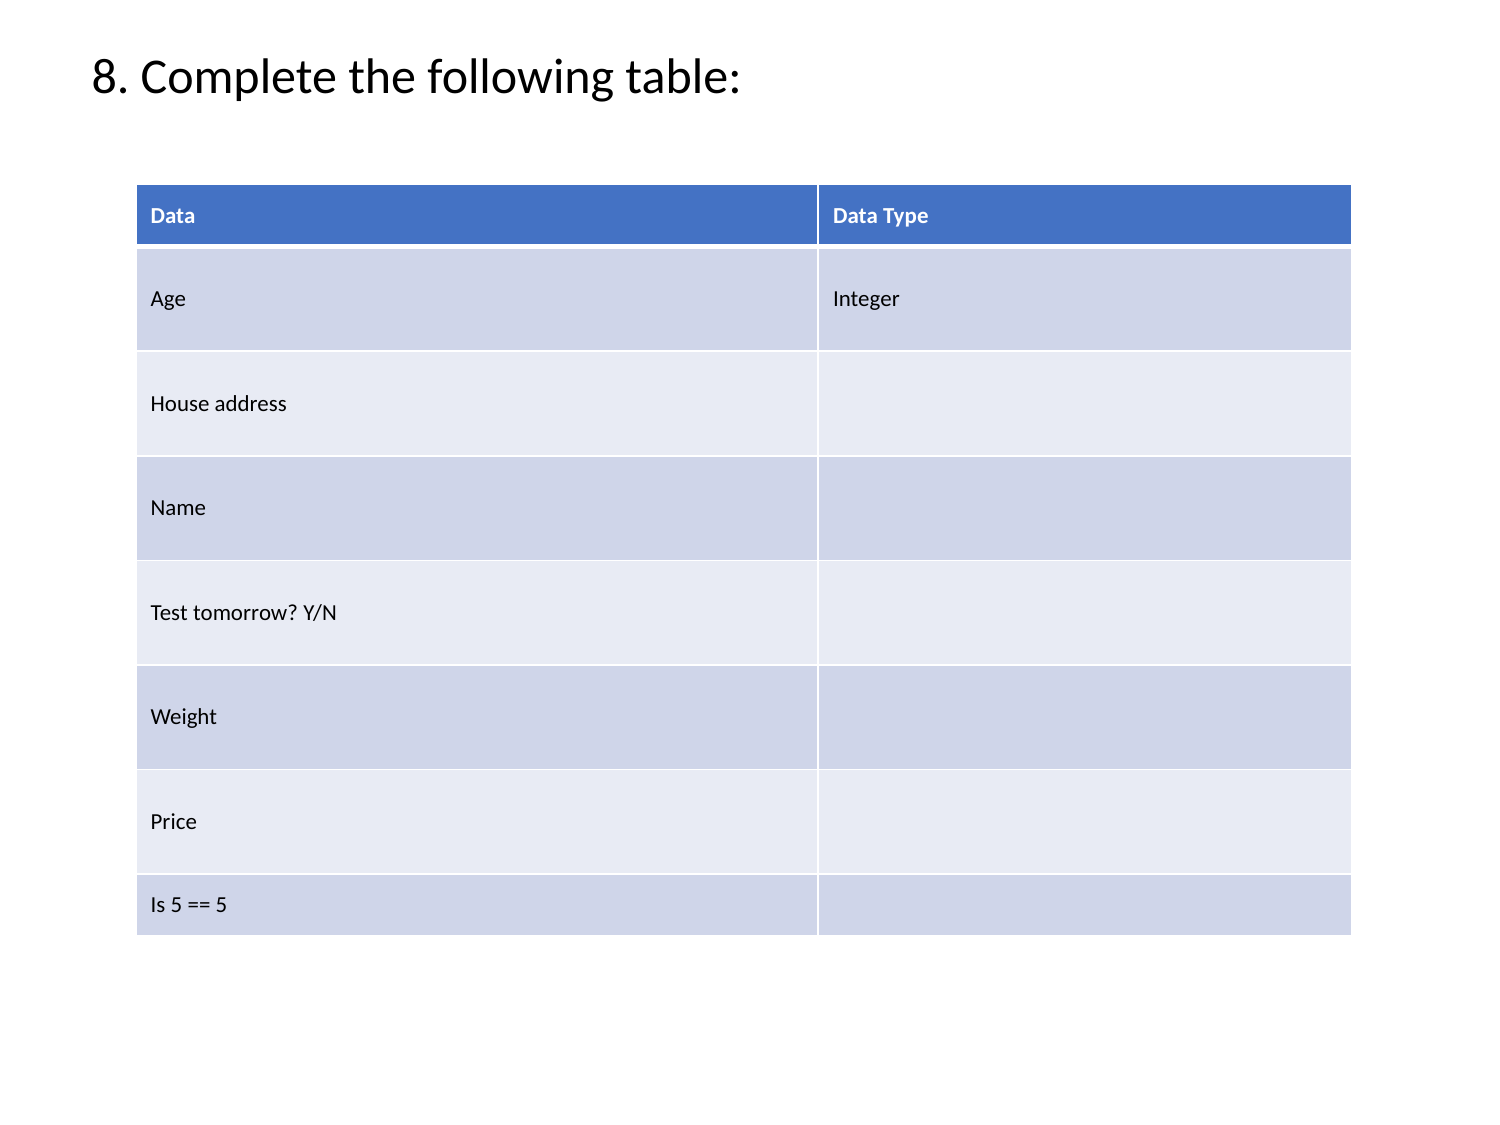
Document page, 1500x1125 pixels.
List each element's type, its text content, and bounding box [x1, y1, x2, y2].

table_cell House address [137, 352, 817, 455]
list 8. Complete the following table: [76, 42, 1427, 786]
table_cell Test tomorrow? Y/N [137, 561, 817, 664]
table_cell Name [137, 457, 817, 560]
table_cell Age [137, 249, 817, 350]
table_cell [819, 770, 1351, 873]
table_cell [819, 352, 1351, 455]
table_cell [819, 875, 1351, 935]
table_cell [819, 457, 1351, 560]
table_header Data [137, 185, 817, 244]
table_cell [819, 666, 1351, 769]
table_cell Weight [137, 666, 817, 769]
table_header Data Type [819, 185, 1351, 244]
table_cell Integer [819, 249, 1351, 350]
table_cell [819, 561, 1351, 664]
table_cell Is 5 == 5 [137, 875, 817, 935]
table_cell Price [137, 770, 817, 873]
